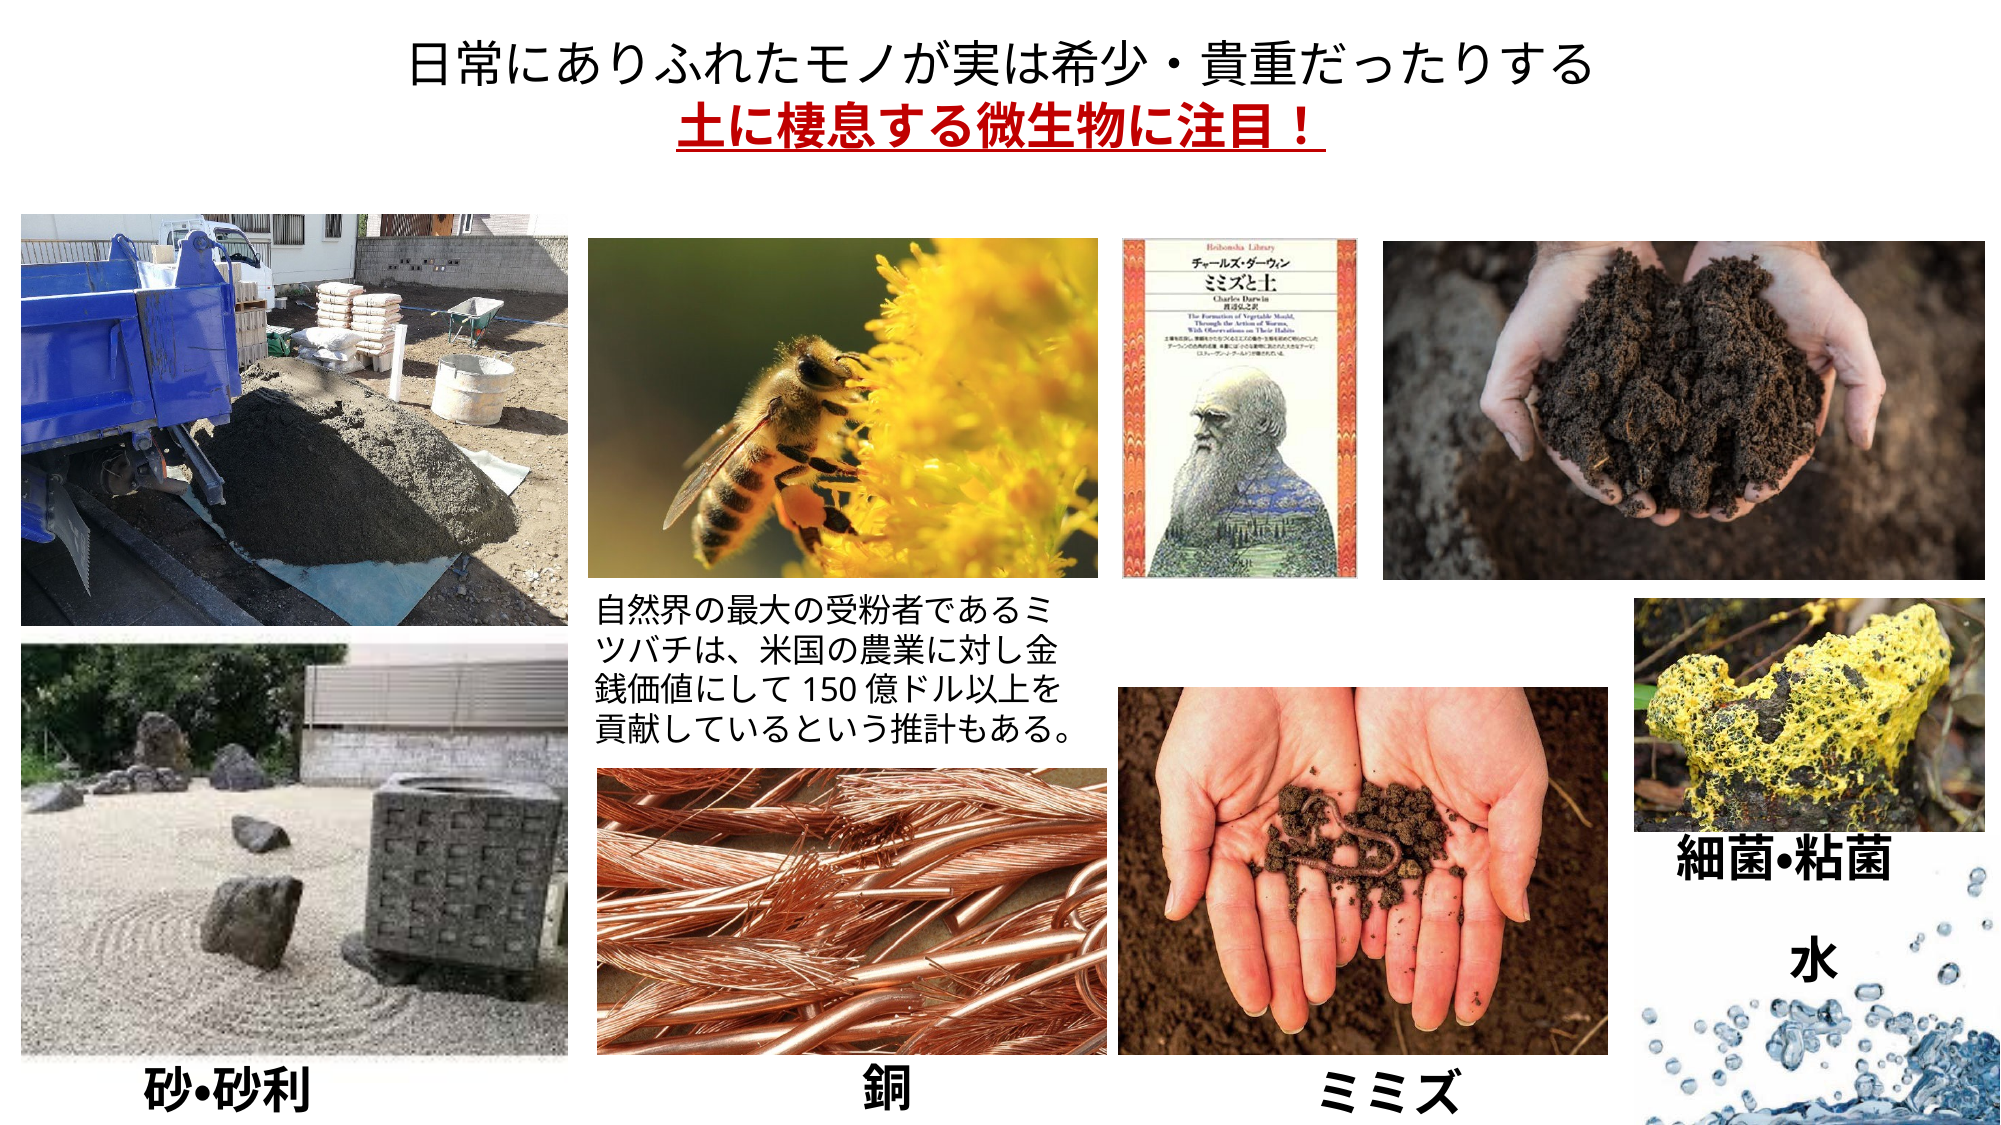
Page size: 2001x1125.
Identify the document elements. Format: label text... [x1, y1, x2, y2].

text_box 自然界の最大の受粉者であるミツバチは、米国の農業に対し金銭価値にして150億ドル以上を貢献しているという推計もある。 [592, 586, 1086, 749]
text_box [20, 214, 569, 1083]
text_box 銅 [859, 1055, 915, 1117]
picture [588, 238, 1098, 579]
picture [1122, 238, 1358, 579]
picture [1634, 598, 1985, 832]
picture [597, 768, 1107, 1055]
text_box ミミズ [1312, 1059, 1468, 1122]
picture [1633, 835, 2000, 1125]
picture [1118, 687, 1608, 1055]
picture [1383, 241, 1985, 580]
text_box 砂•砂利 [141, 1083, 347, 1119]
text_box 日常にありふれたモノが実は希少・貴重だったりする 土に棲息する微生物に注目！ [213, 30, 1787, 155]
